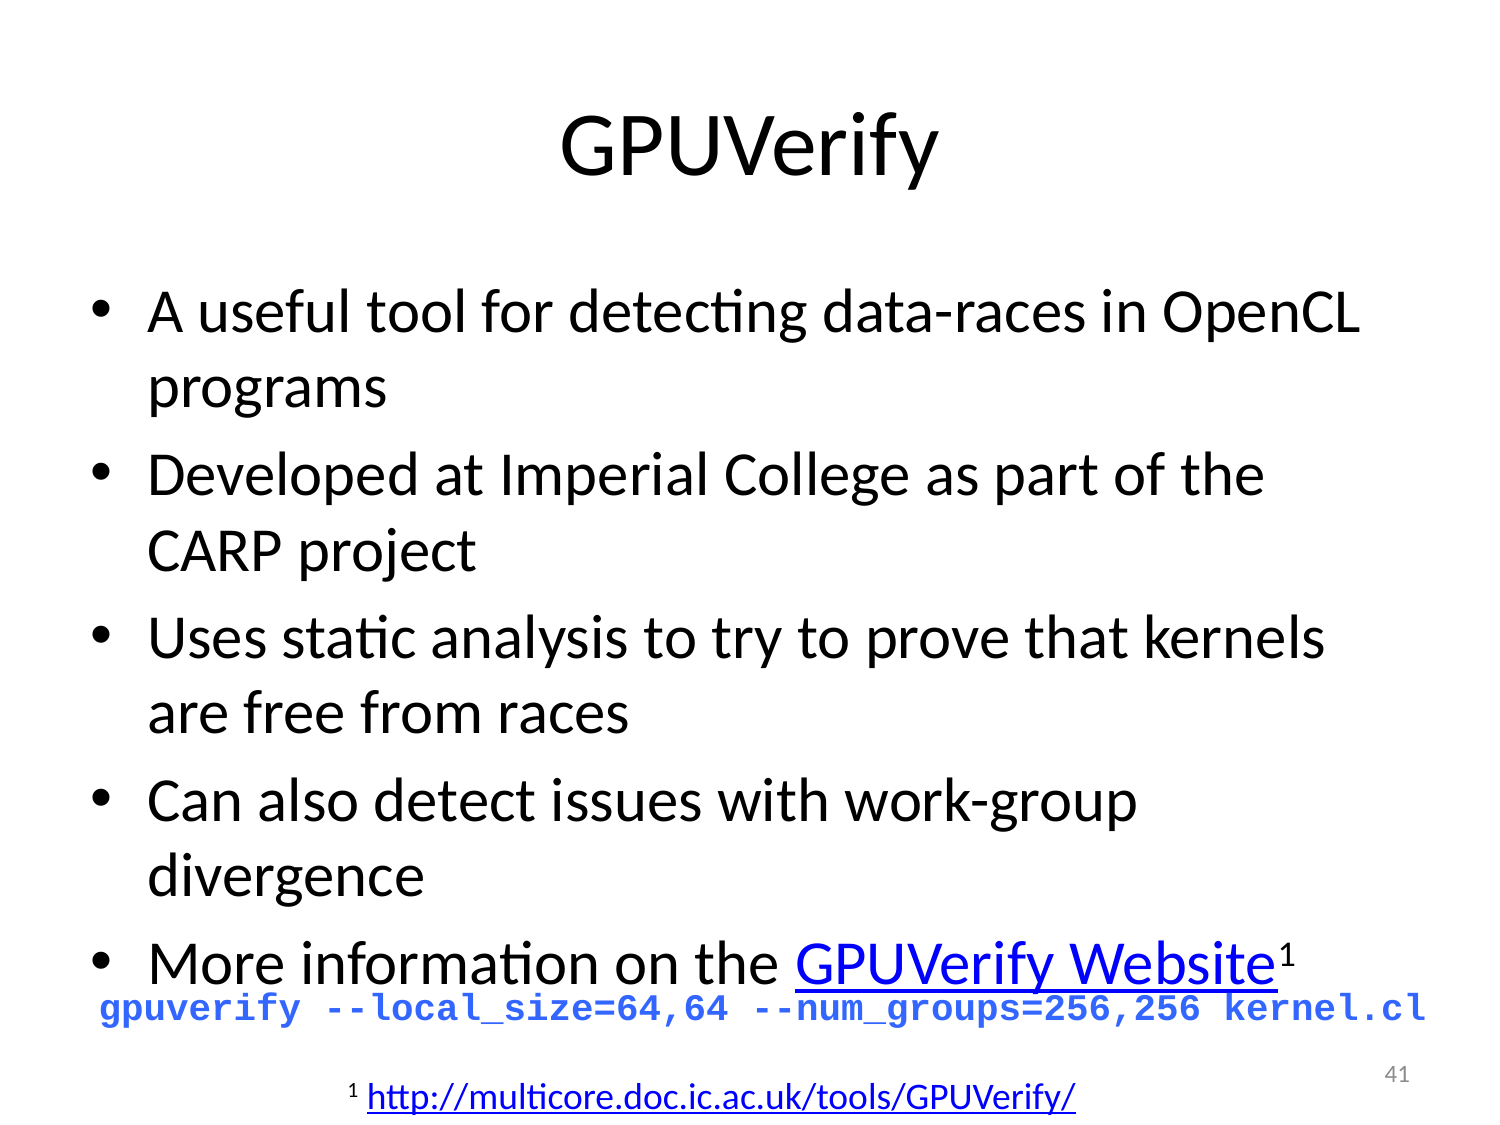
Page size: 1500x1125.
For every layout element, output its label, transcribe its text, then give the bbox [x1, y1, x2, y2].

text_box 1 http://multicore.doc.ic.ac.uk/tools/GPUVerify/ [332, 1064, 1100, 1125]
slide_number 41 [1074, 1042, 1425, 1103]
list A useful tool for detecting data-races in OpenCL programs Developed at Imperial College as part of the CARP project Uses static analysis to try to prove that kernels are free from races Can also detect issues with work-group divergence More information on the GPUVerify Website1 [75, 262, 1425, 1005]
title GPUVerify [75, 45, 1425, 233]
text_box gpuverify --local_size=64,64 --num_groups=256,256 kernel.cl [83, 975, 1441, 1036]
